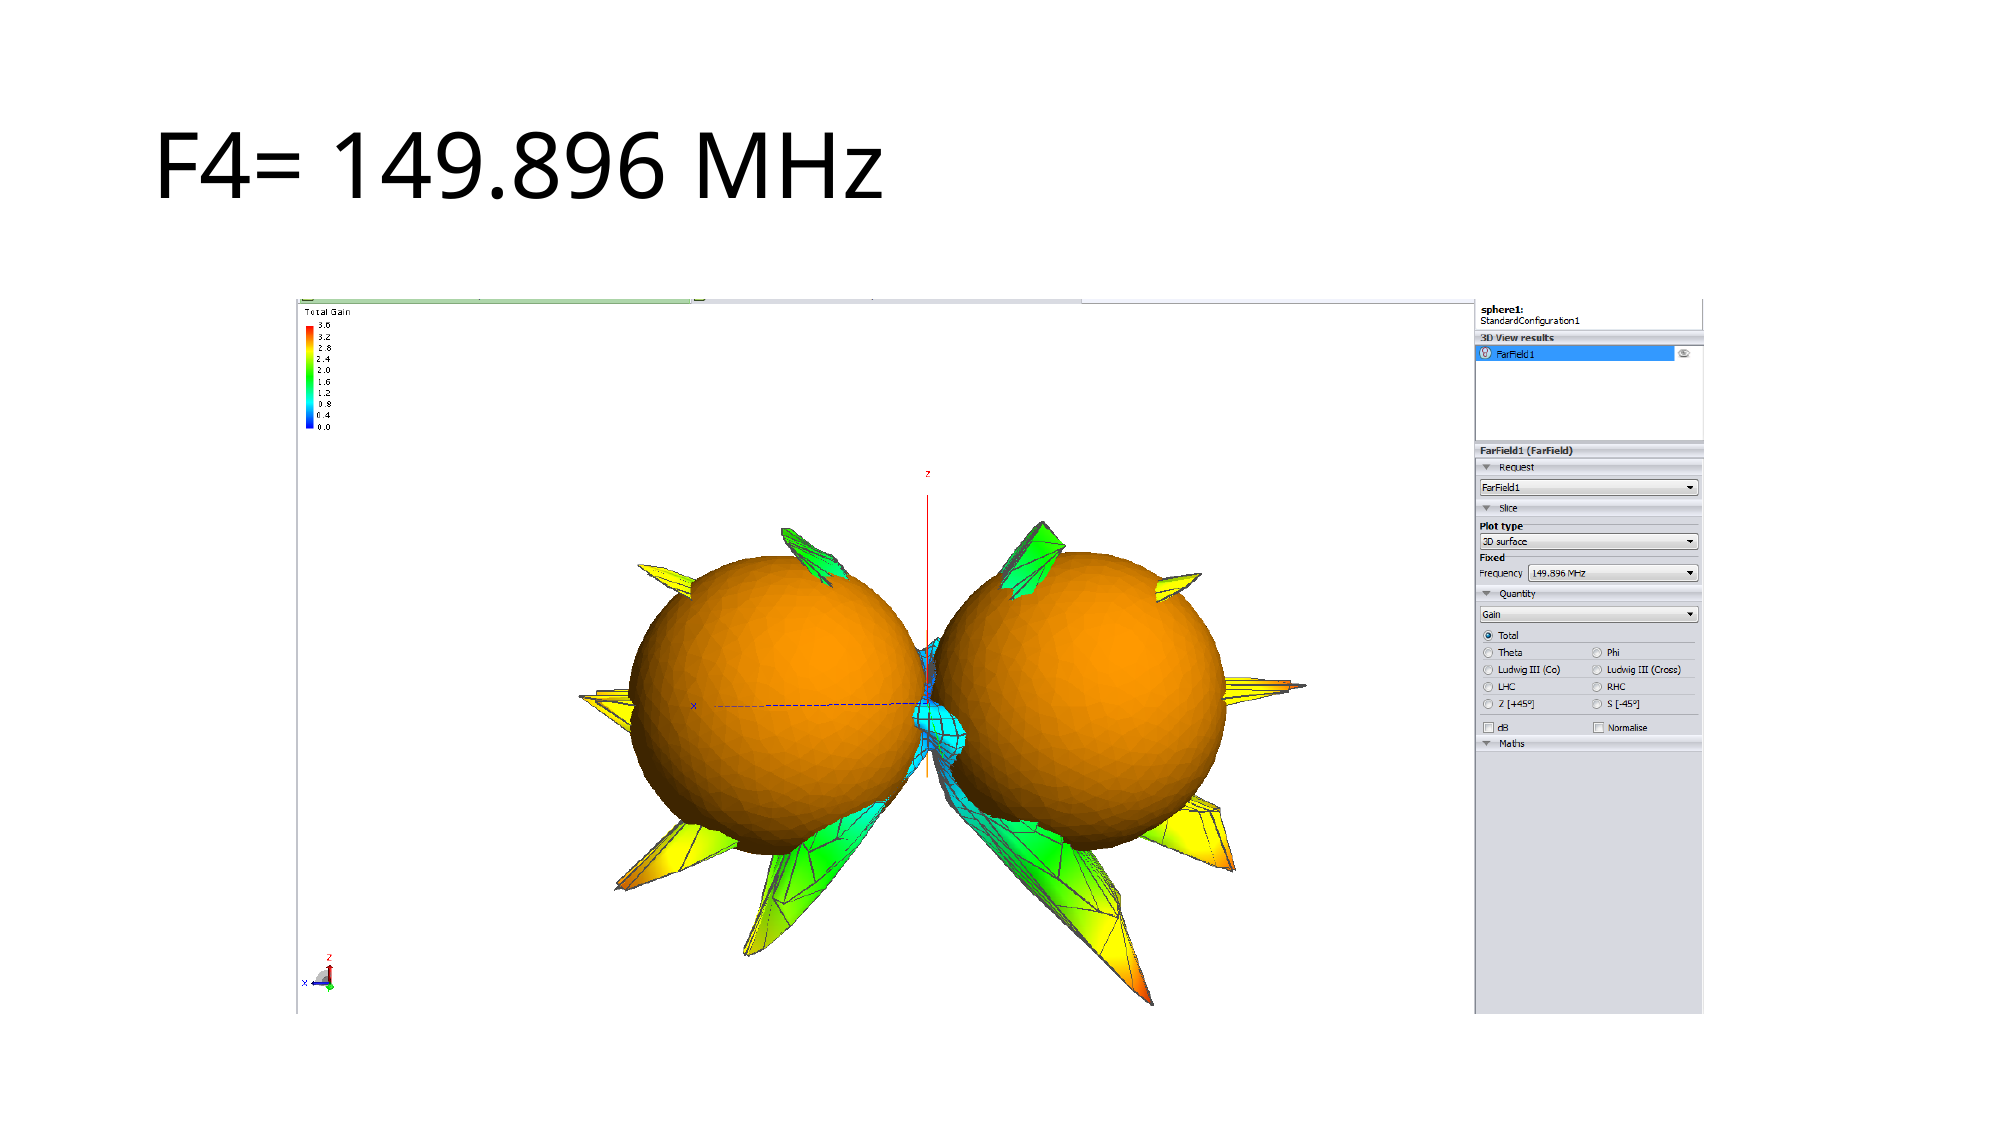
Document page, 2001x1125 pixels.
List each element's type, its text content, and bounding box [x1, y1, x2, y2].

title F4= 149.896 MHz [137, 59, 1863, 278]
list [296, 299, 1704, 1014]
